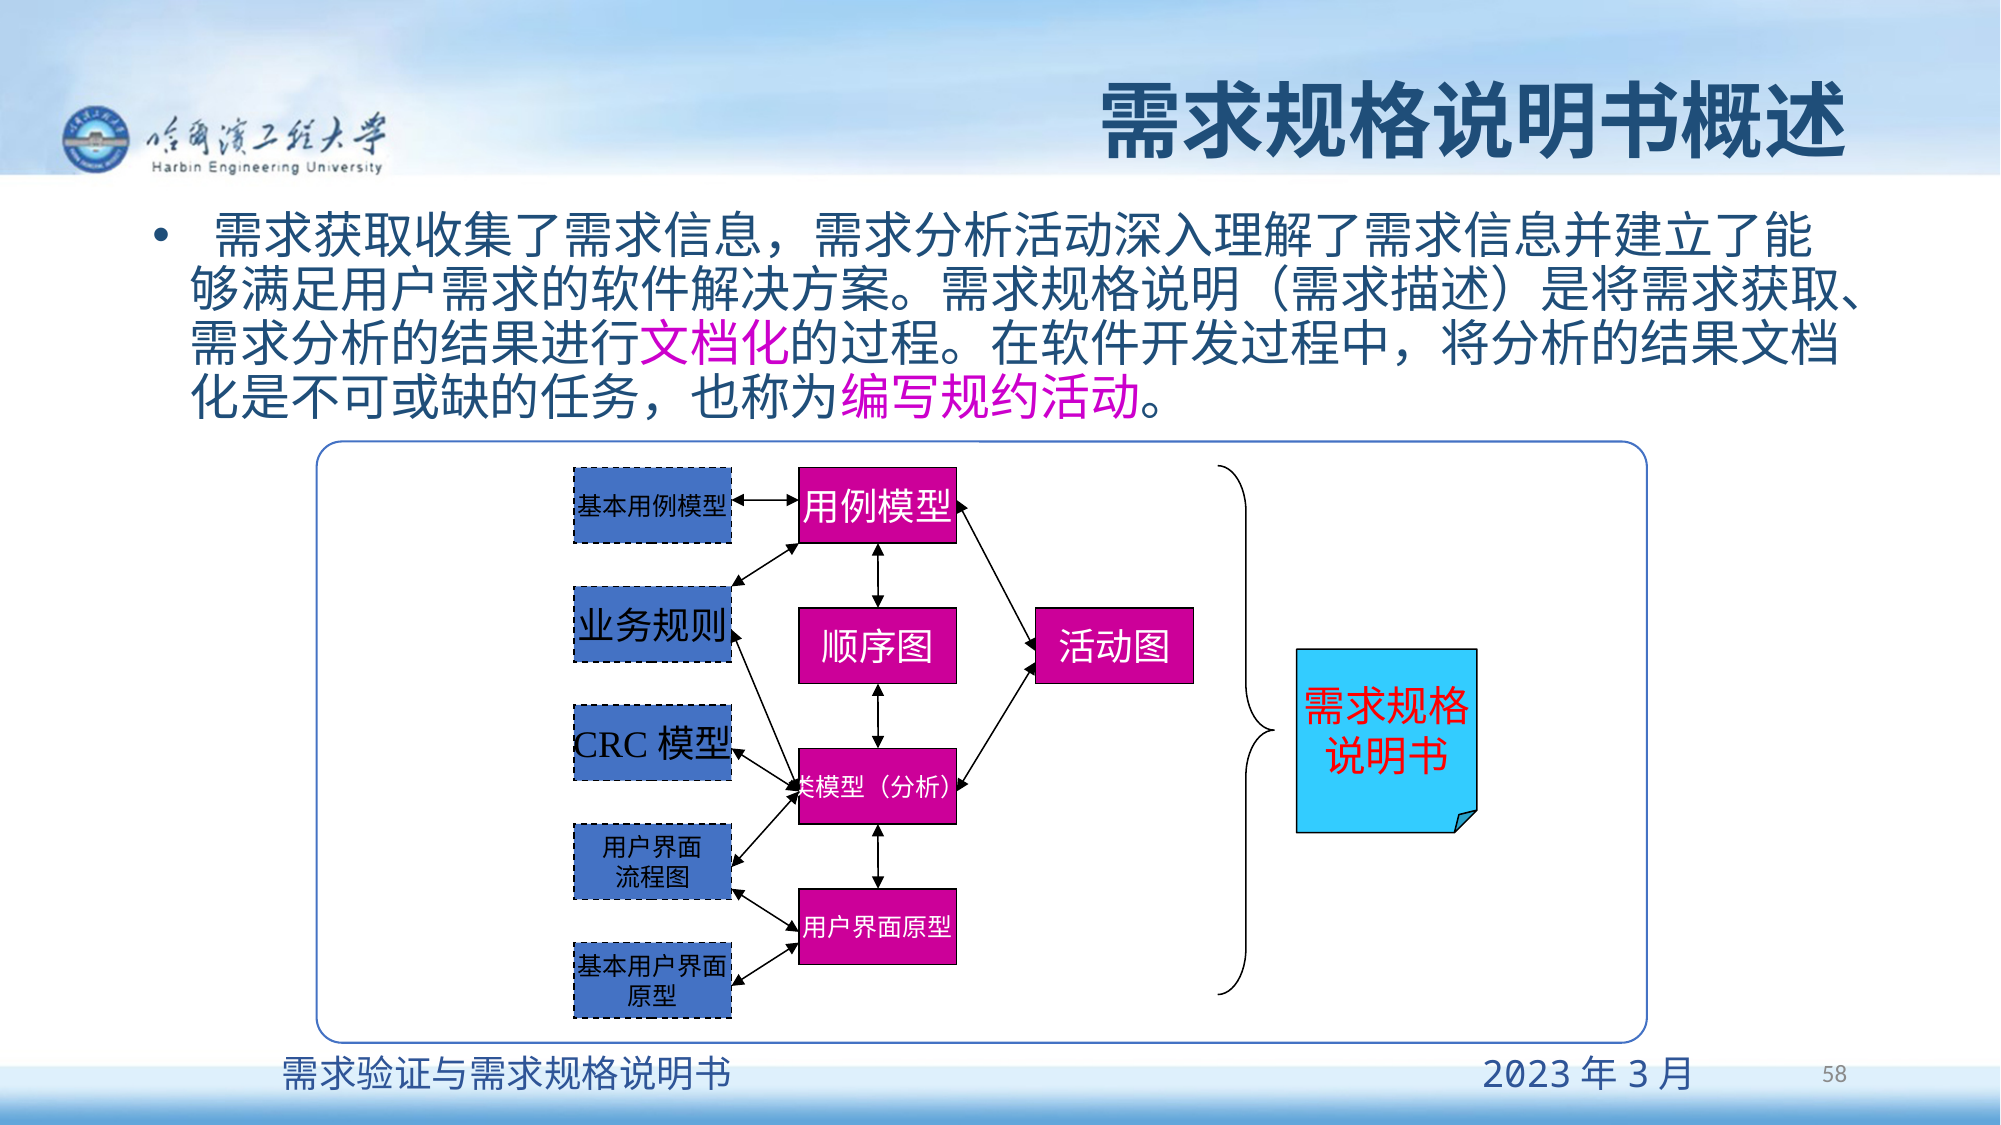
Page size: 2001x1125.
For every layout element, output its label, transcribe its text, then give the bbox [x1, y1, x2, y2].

title 需求规格说明书概述 [137, 47, 1863, 202]
list 需求获取收集了需求信息，需求分析活动深入理解了需求信息并建立了能够满足用户需求的软件解决方案。需求规格说明（需求描述）是将需求获取、需求分析的结果进行文档化的过程。在软件开发过程中，将分析的结果文档化是不可或缺的任务，也称为编写规约活动。 [137, 202, 1863, 919]
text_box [573, 467, 1194, 1019]
picture [0, 0, 2001, 1125]
text_box [315, 440, 1648, 1044]
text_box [1217, 465, 1477, 995]
slide_number 58 [1412, 1042, 1863, 1103]
